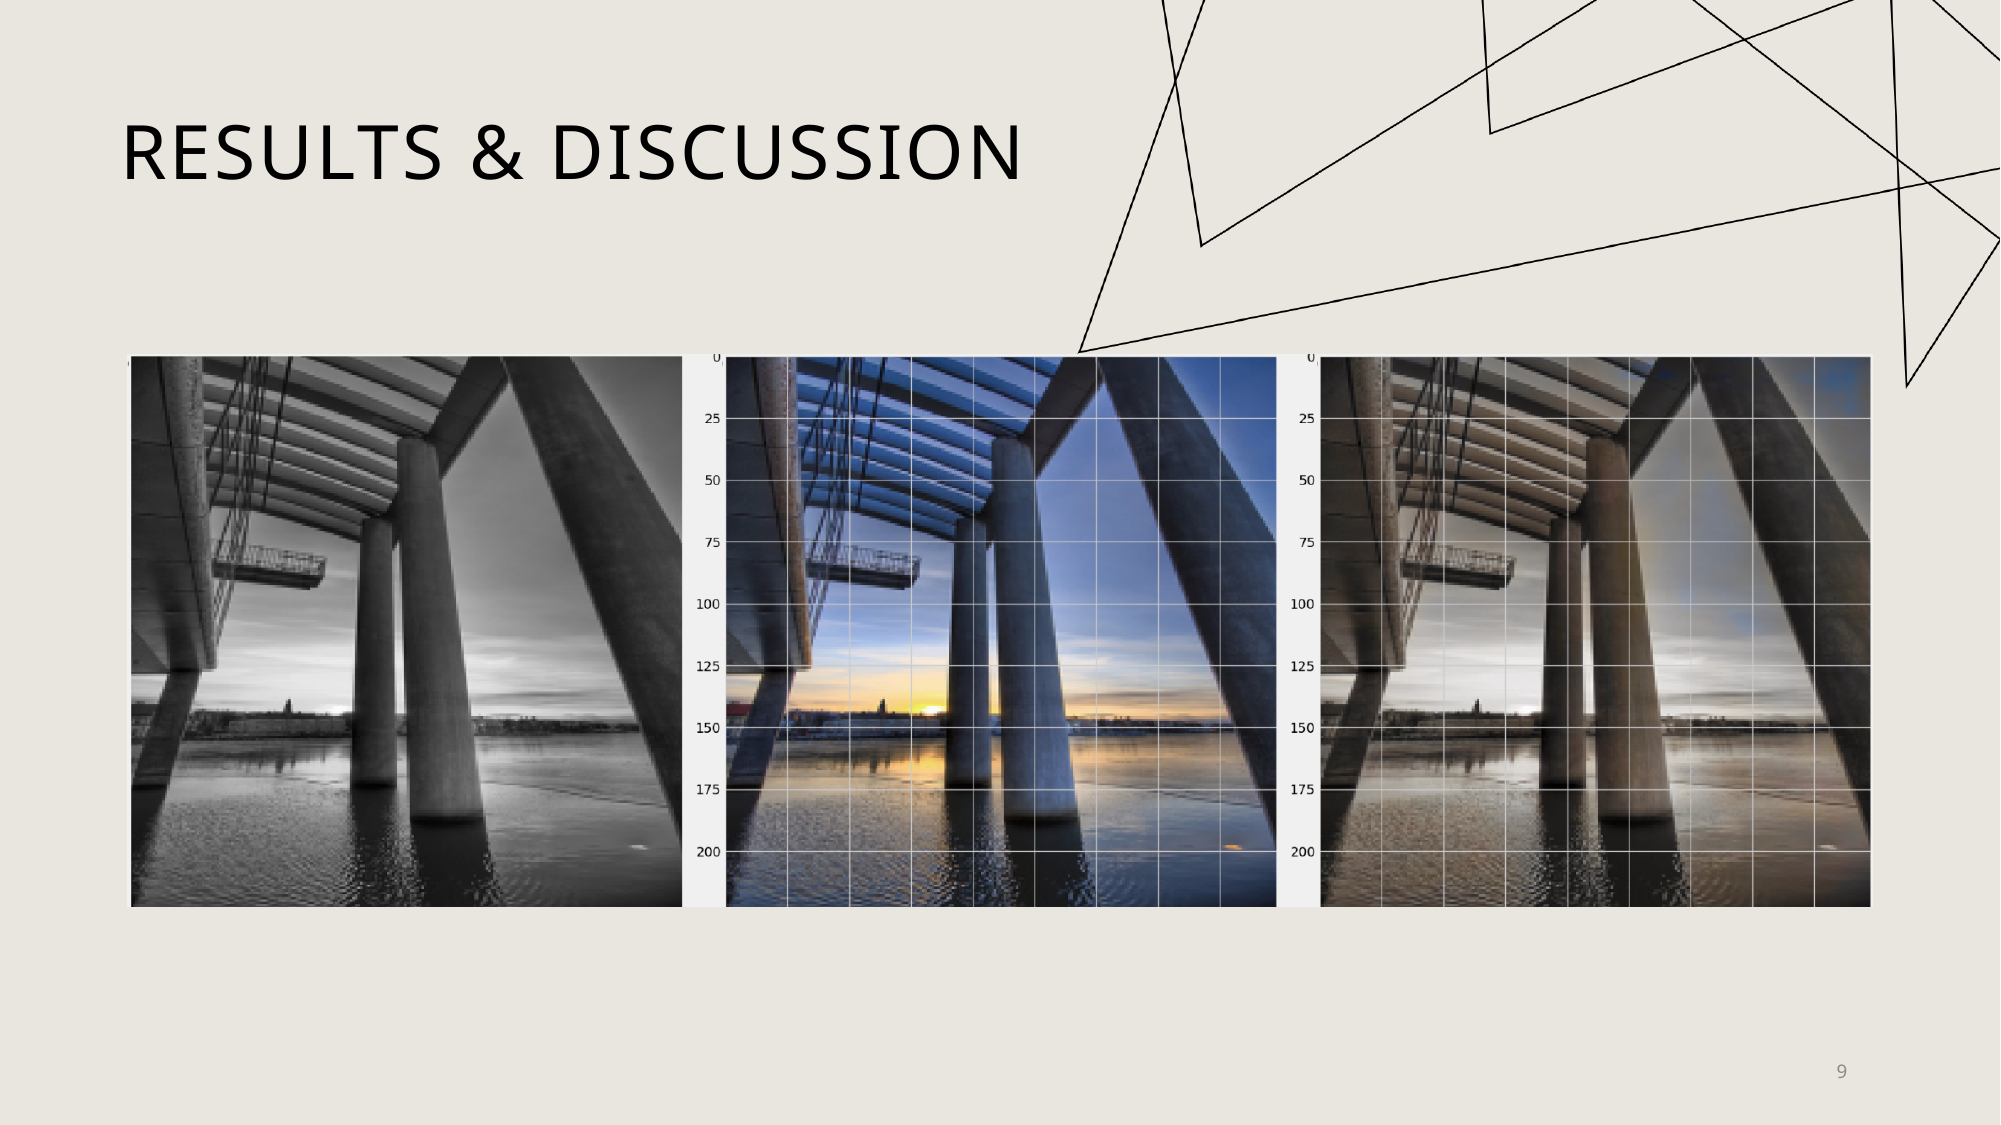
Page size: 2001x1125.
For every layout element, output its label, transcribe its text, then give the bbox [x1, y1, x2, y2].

slide_number 9 [1412, 1042, 1863, 1103]
picture [127, 0, 2000, 907]
text_box Results & Discussion [105, 97, 1096, 203]
